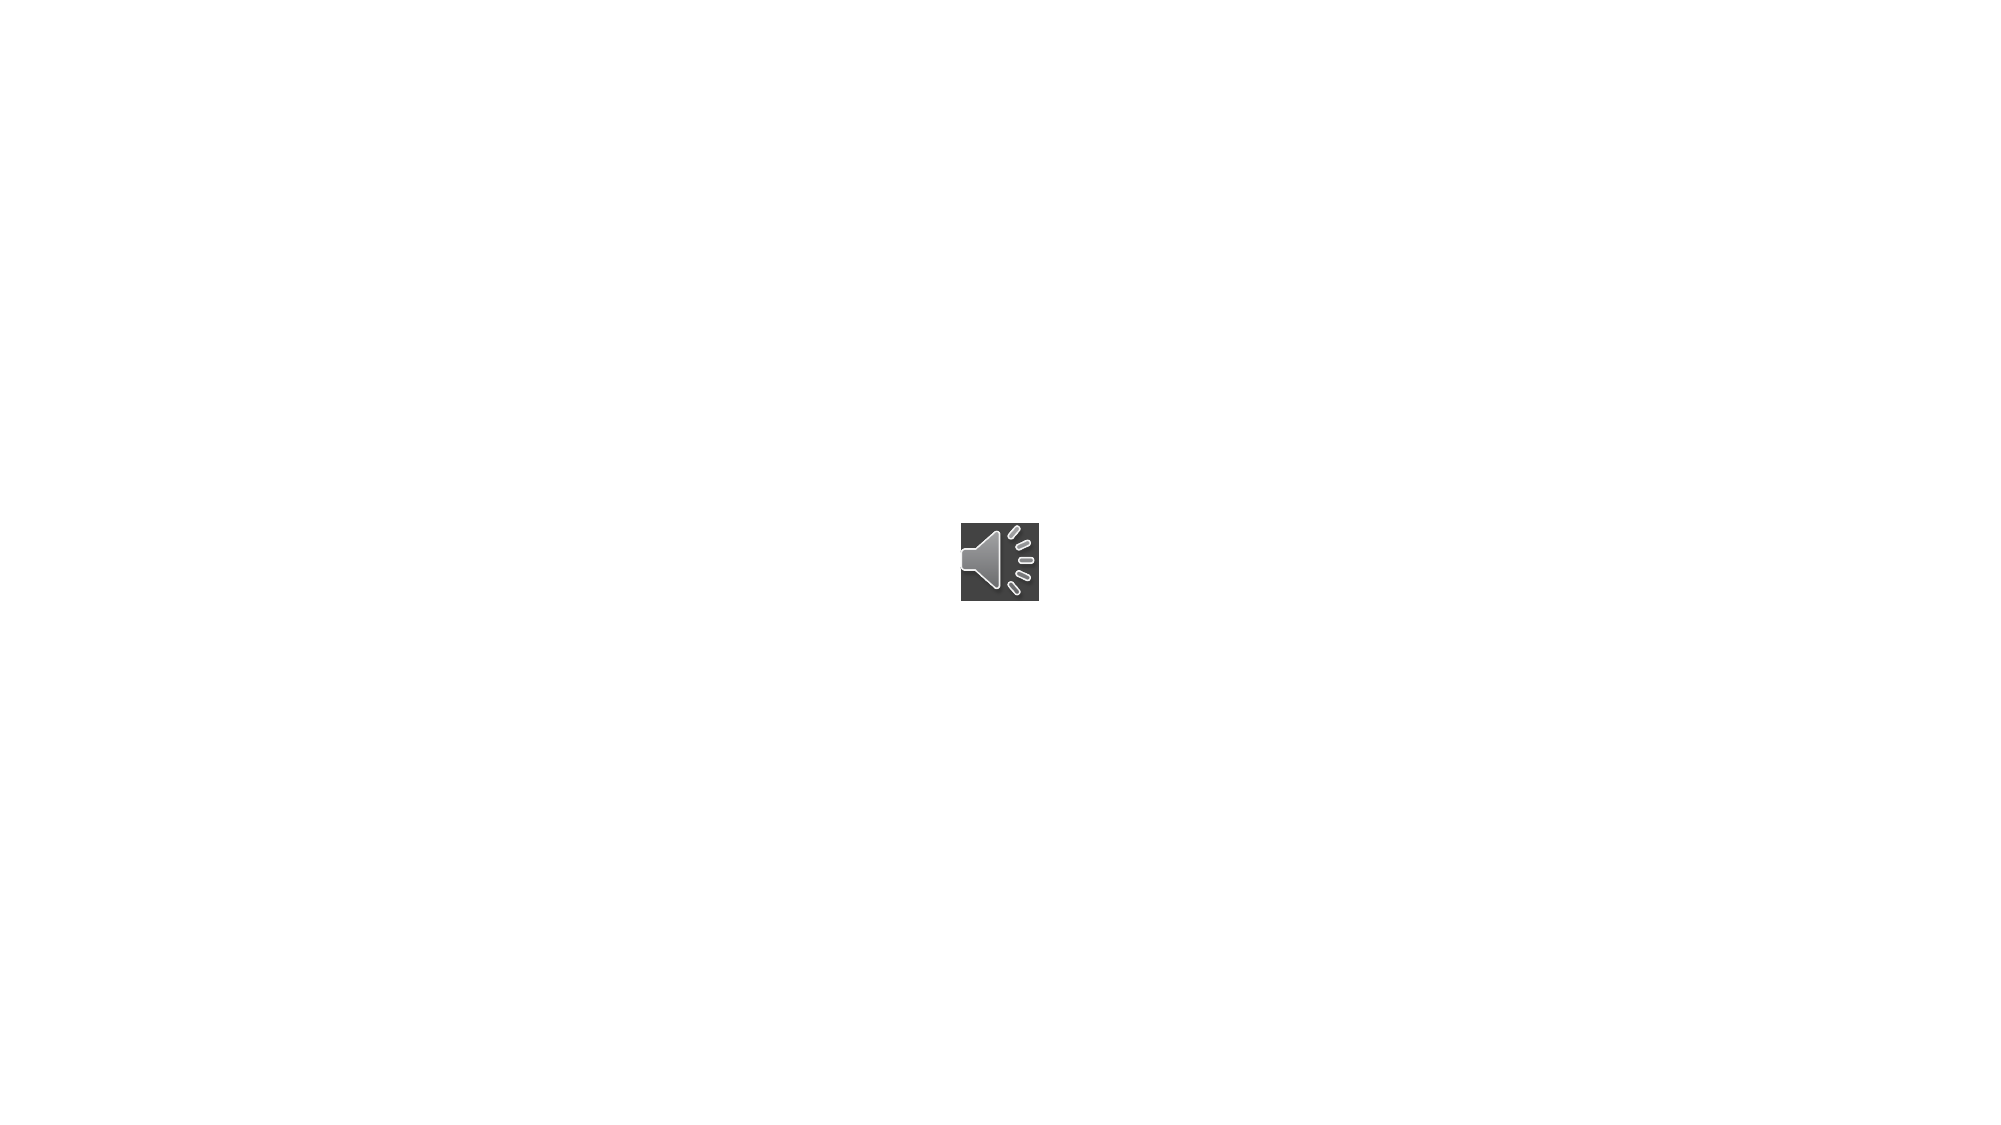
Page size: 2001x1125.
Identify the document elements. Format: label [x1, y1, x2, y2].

picture [959, 521, 1041, 603]
